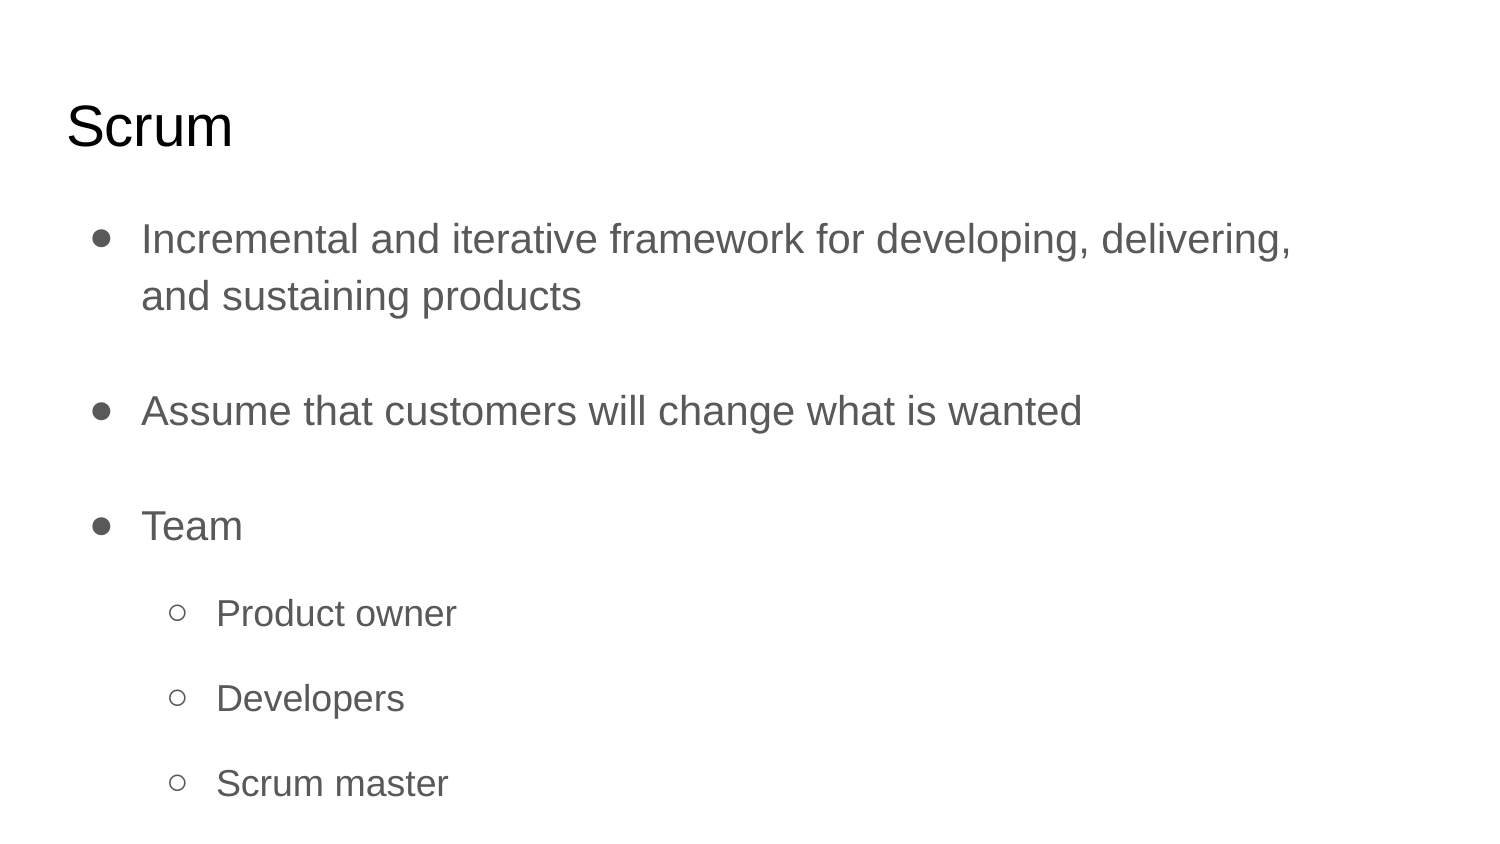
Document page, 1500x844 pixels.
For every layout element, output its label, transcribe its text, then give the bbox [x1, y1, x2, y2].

list Incremental and iterative framework for developing, delivering, and sustaining products Assume that customers will change what is wanted Team Product owner Developers Scrum master [51, 189, 1356, 750]
title Scrum [51, 72, 1449, 167]
